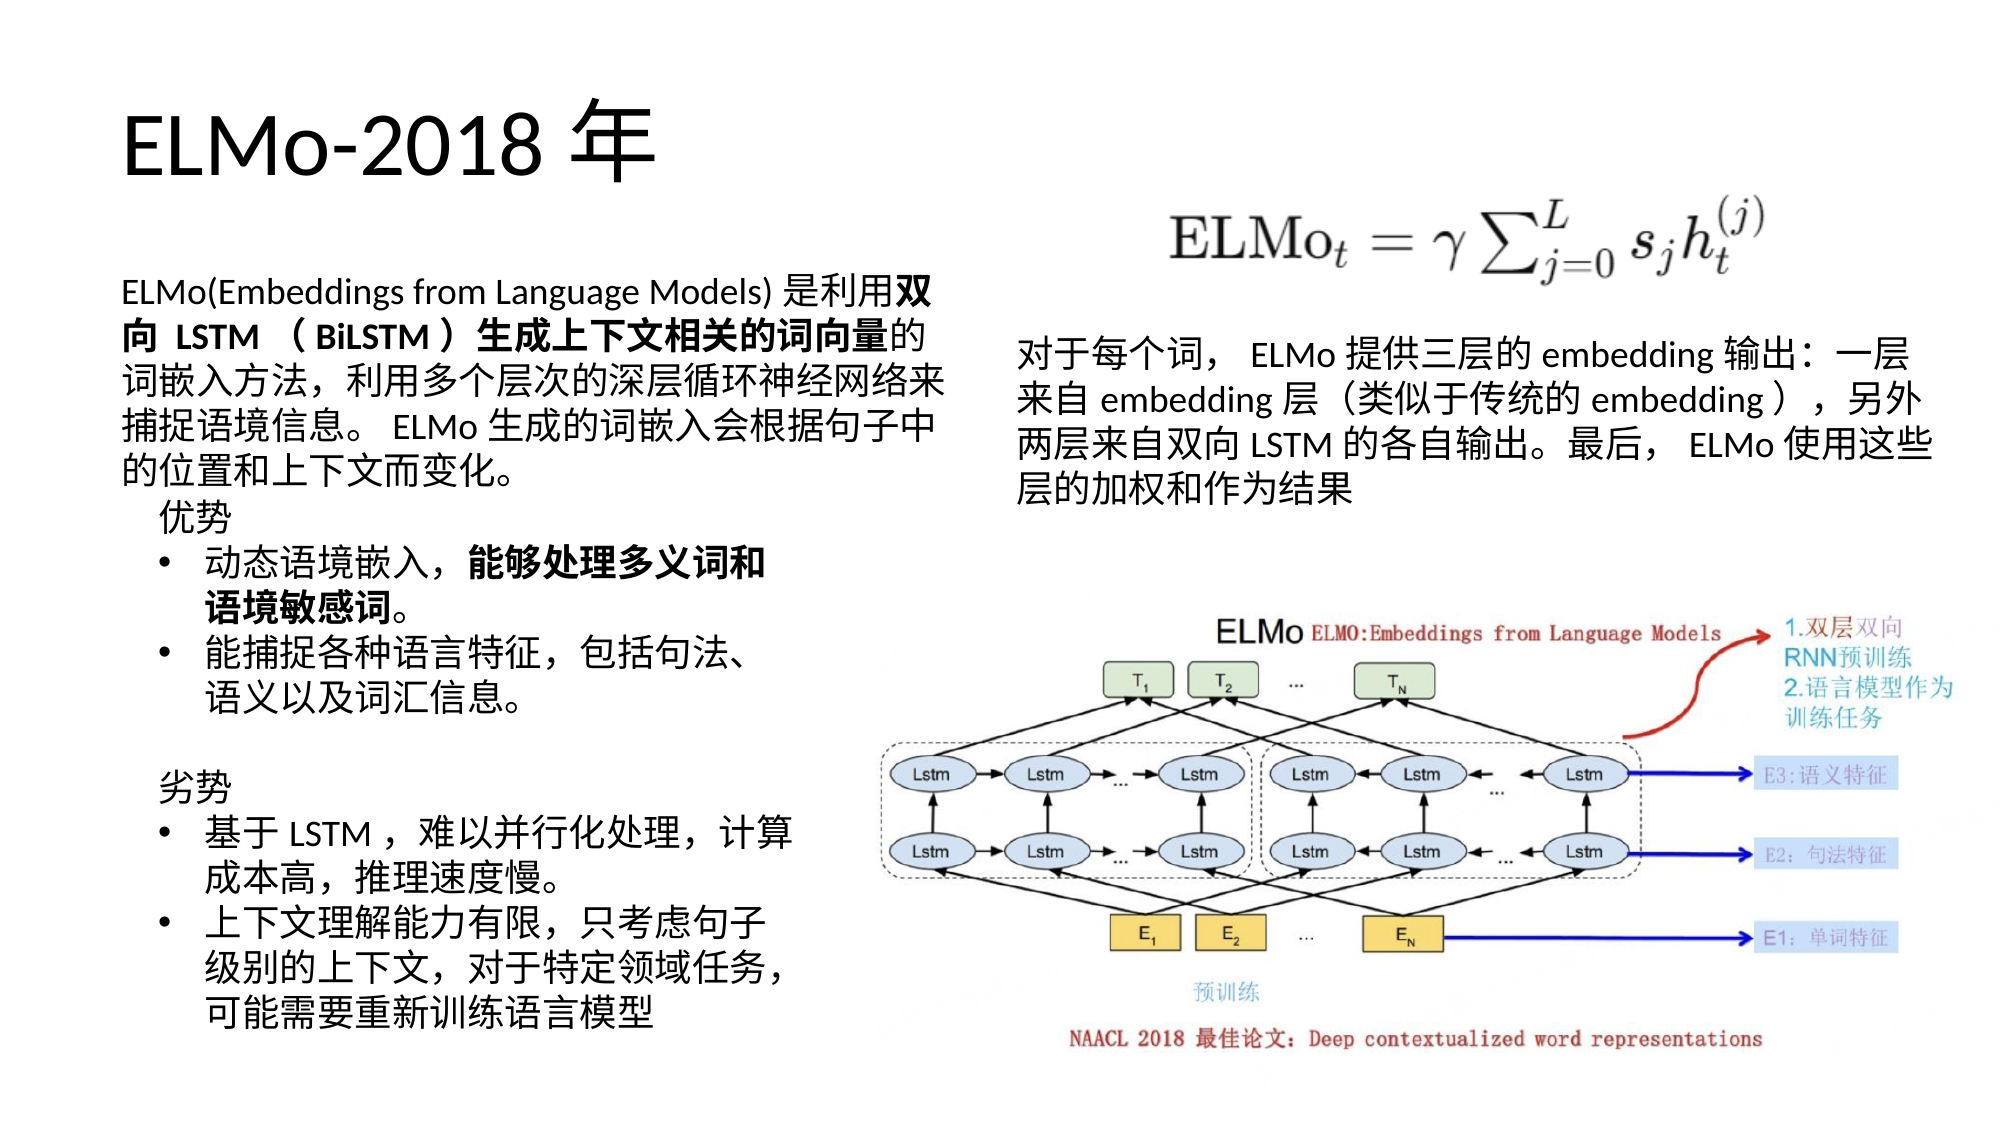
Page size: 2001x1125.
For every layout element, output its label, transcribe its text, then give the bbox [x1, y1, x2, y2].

text_box 对于每个词，ELMo提供三层的embedding输出：一层来自embedding层（类似于传统的embedding），另外两层来自双向LSTM的各自输出。最后，ELMo使用这些层的加权和作为结果 [1001, 322, 1958, 517]
text_box 优势 动态语境嵌入，能够处理多义词和语境敏感词。 能捕捉各种语言特征，包括句法、语义以及词汇信息。 劣势 基于LSTM，难以并行化处理，计算成本高，推理速度慢。 上下文理解能力有限，只考虑句子级别的上下文，对于特定领域任务，可能需要重新训练语言模型 [143, 486, 811, 1042]
text_box ELMo(Embeddings from Language Models)是利用双向 LSTM（BiLSTM）生成上下文相关的词向量的词嵌入方法，利用多个层次的深层循环神经网络来捕捉语境信息。ELMo生成的词嵌入会根据句子中的位置和上下文而变化。 [106, 259, 963, 500]
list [875, 586, 2000, 1096]
picture [1149, 177, 1811, 304]
title ELMo-2018年 [106, 37, 1832, 255]
